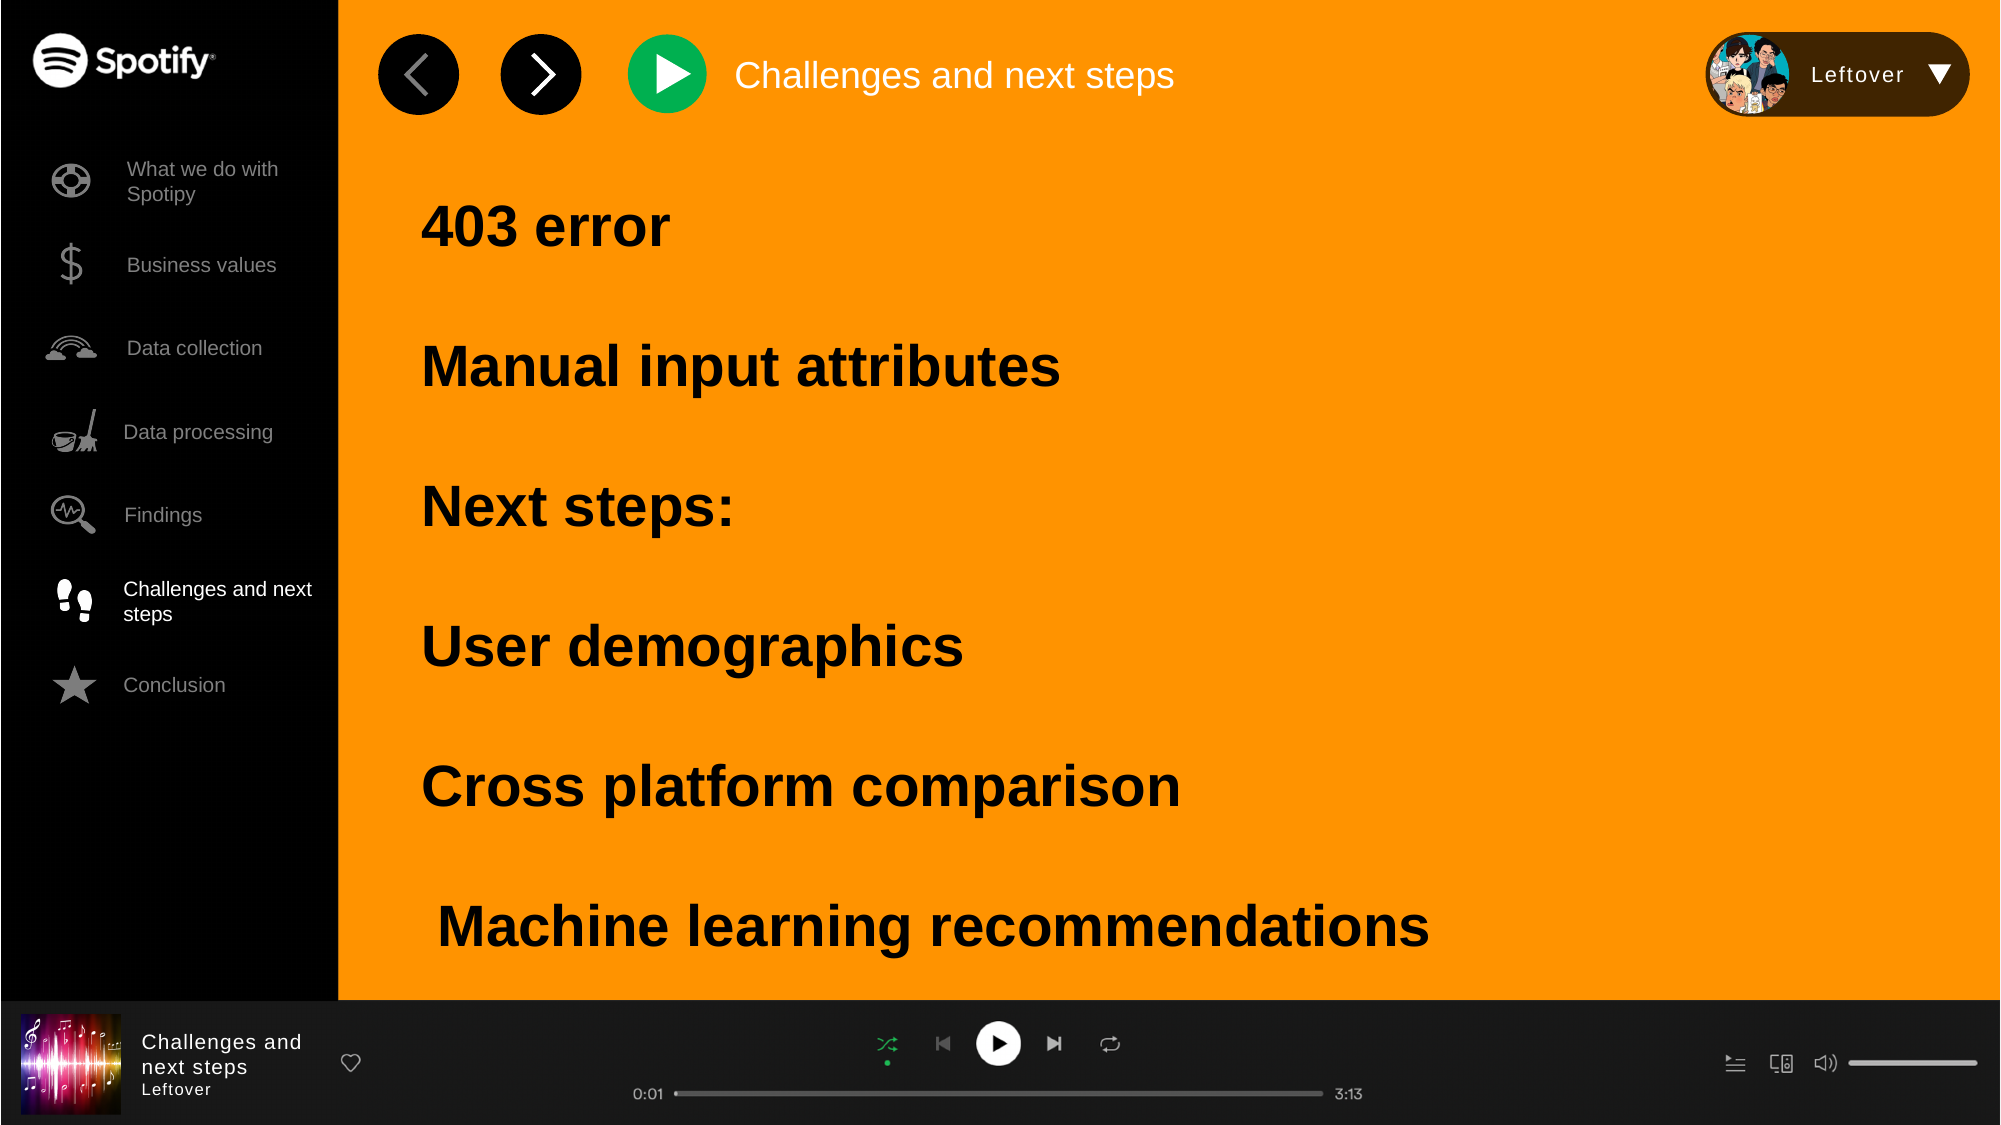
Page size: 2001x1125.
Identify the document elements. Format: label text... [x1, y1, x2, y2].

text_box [379, 31, 1970, 117]
text_box 403 error Manual input attributes Next steps: User demographics Cross platform comparison Machine learning recommendations [406, 117, 1956, 966]
picture [0, 0, 2001, 1125]
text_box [44, 157, 321, 708]
text_box [337, 0, 2000, 1001]
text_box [627, 34, 707, 114]
text_box Challenges and next steps Leftover [126, 1021, 338, 1106]
